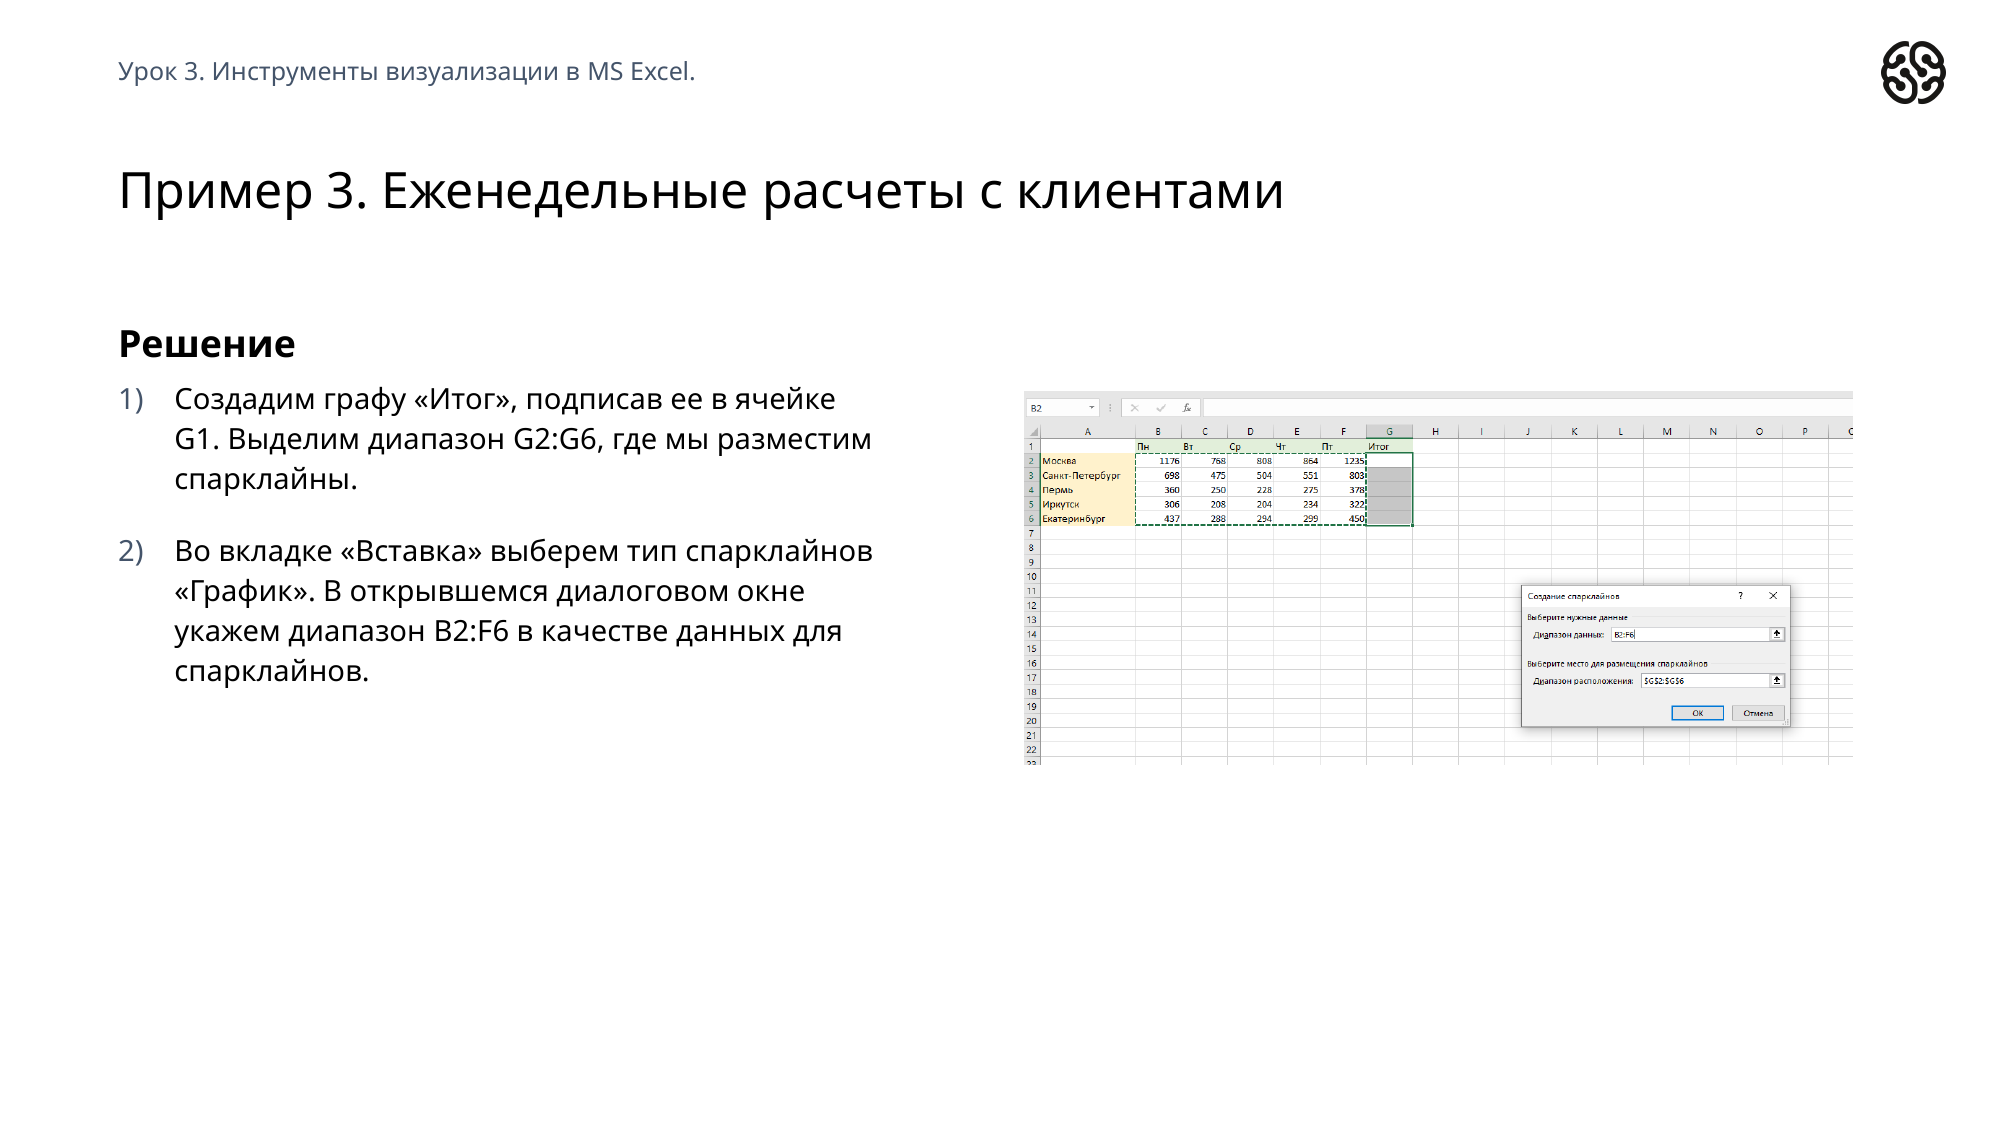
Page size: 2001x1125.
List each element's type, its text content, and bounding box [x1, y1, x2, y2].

picture [1881, 40, 1946, 105]
subtitle Решение Создадим графу «Итог», подписав ее в ячейке G1. Выделим диапазон G2:G6, где мы разместим спарклайны. Во вкладке «Вставка» выберем тип спарклайнов «График». В открывшемся диалоговом окне укажем диапазон B2:F6 в качестве данных для спарклайнов. [118, 347, 882, 1022]
subtitle Урок 3. Инструменты визуализации в MS Excel. [118, 33, 1422, 112]
title Пример 3. Еженедельные расчеты с клиентами [118, 157, 1882, 347]
picture [1024, 391, 1853, 765]
